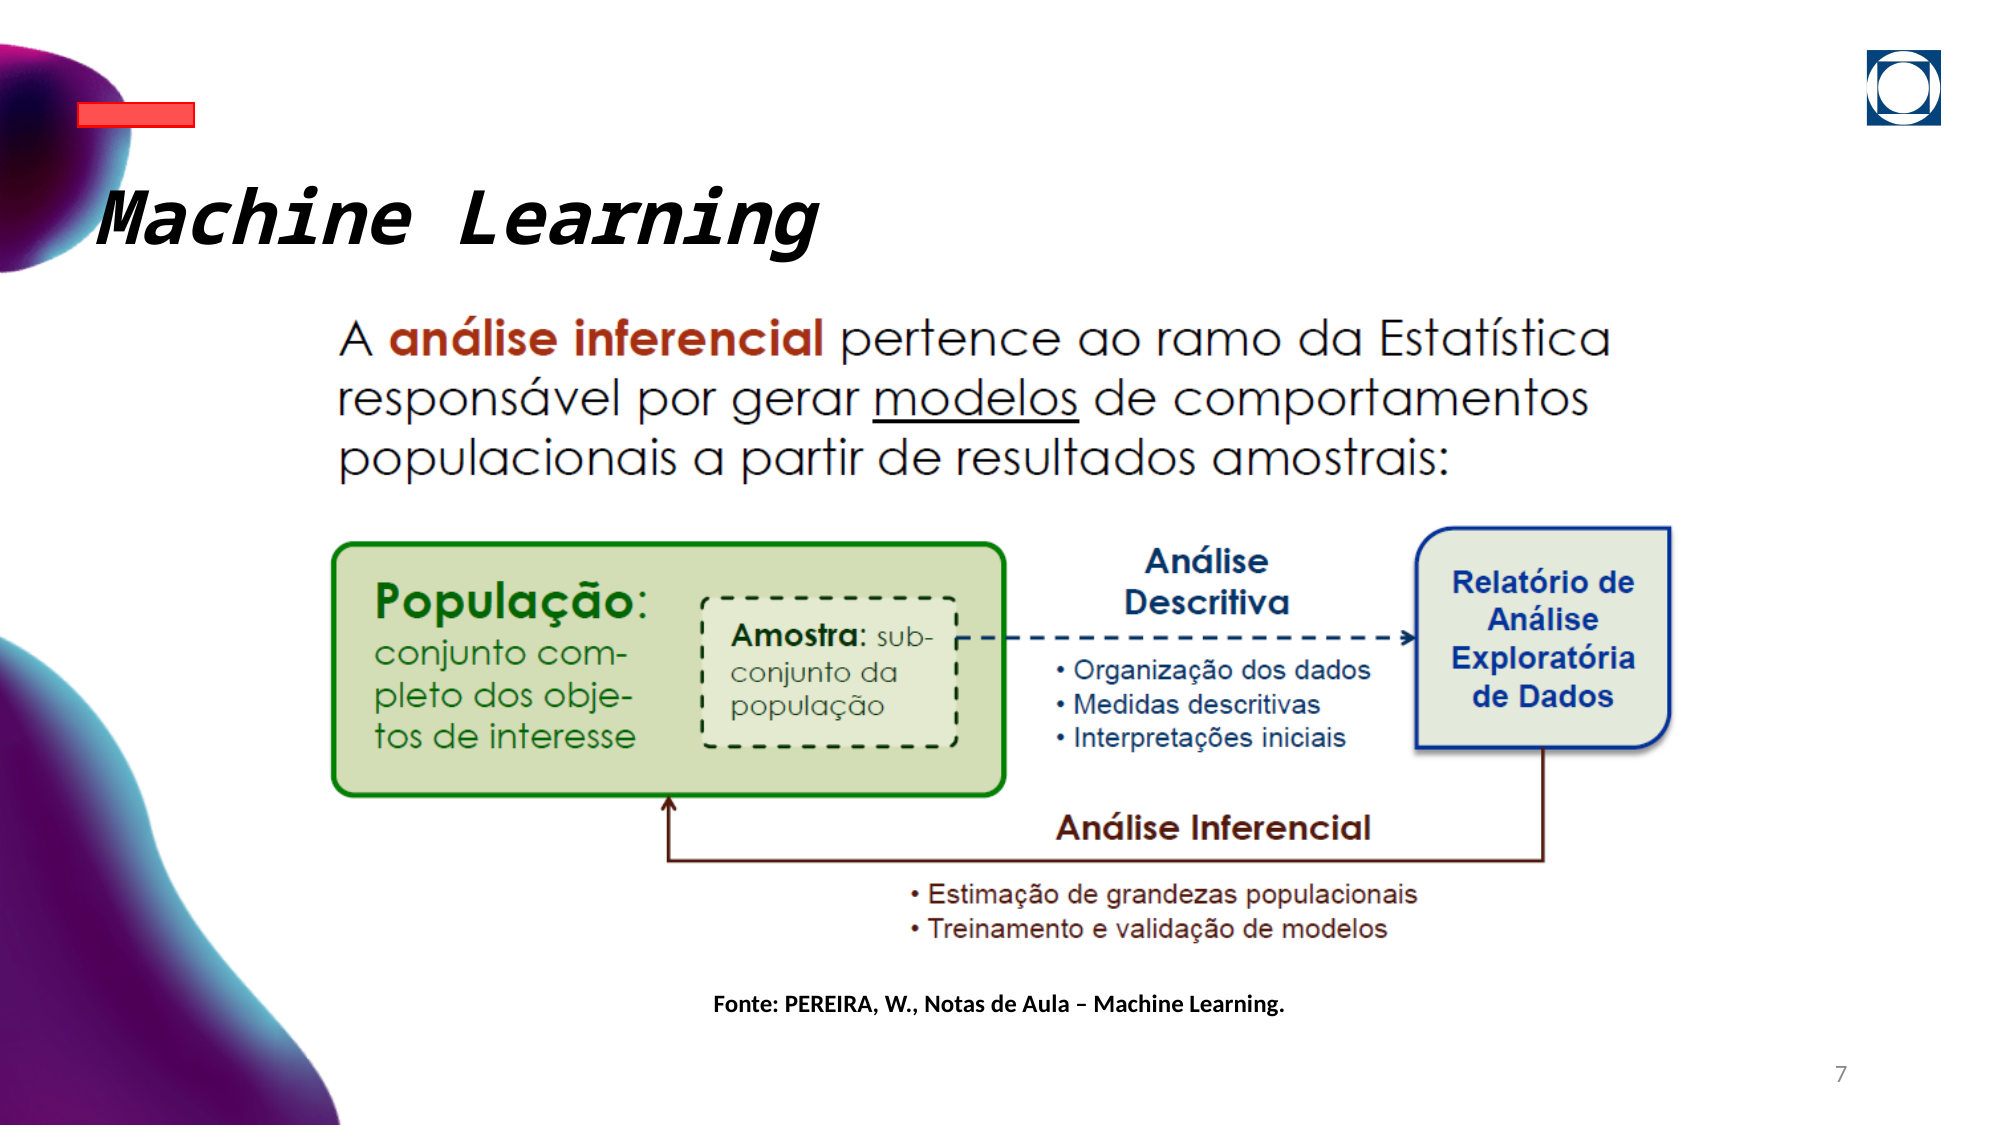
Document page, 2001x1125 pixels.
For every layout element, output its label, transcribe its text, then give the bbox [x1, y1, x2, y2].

title Machine Learning [347, 111, 1804, 329]
picture [0, 0, 1678, 1125]
slide_number 7 [1412, 1042, 1863, 1103]
picture [1866, 49, 1943, 127]
text_box Fonte: PEREIRA, W., Notas de Aula – Machine Learning. [452, 979, 1548, 1025]
